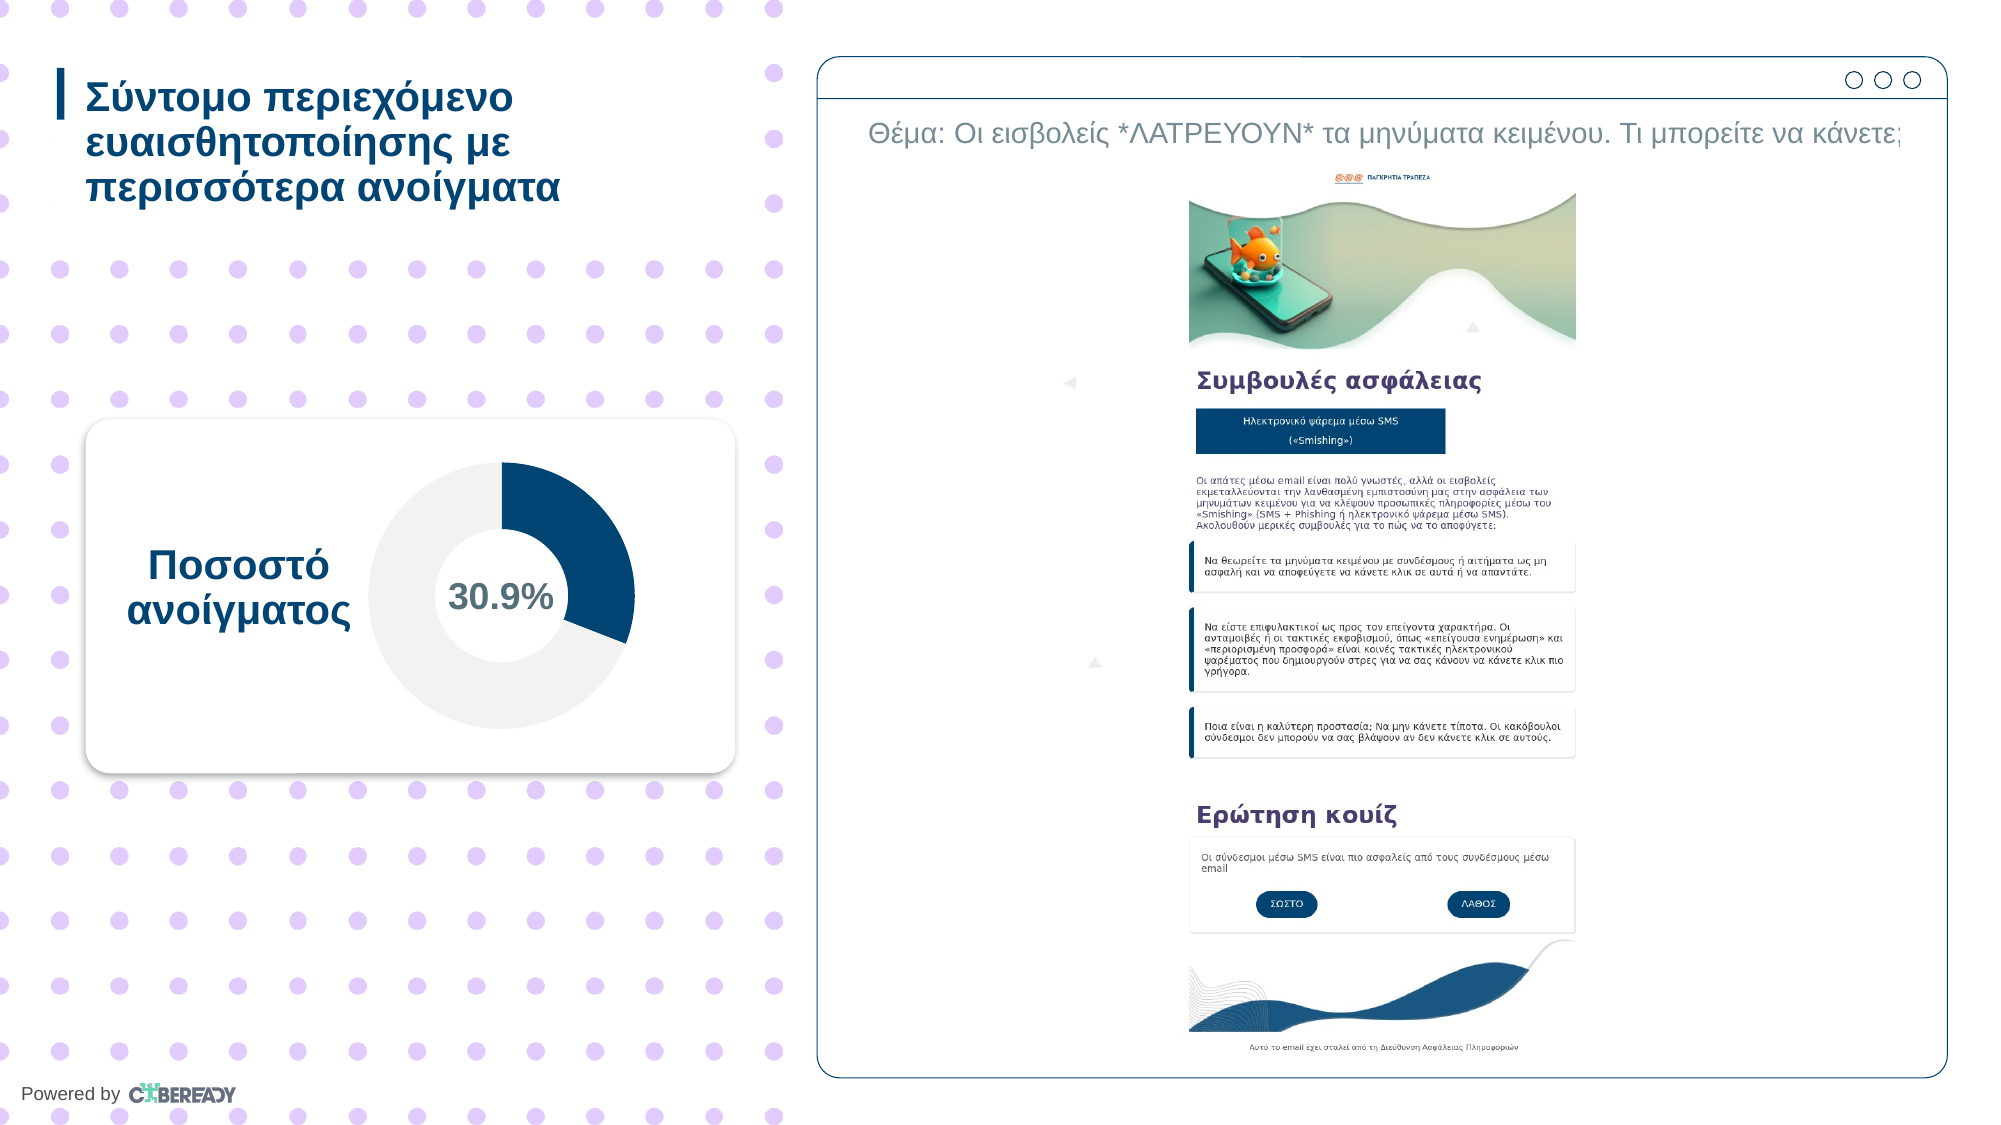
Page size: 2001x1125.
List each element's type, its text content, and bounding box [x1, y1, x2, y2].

text_box Σύντομο περιεχόμενο ευαισθητοποίησης με περισσότερα ανοίγματα [70, 67, 719, 242]
picture [1026, 170, 1739, 1059]
chart [311, 456, 692, 735]
text_box [50, 48, 731, 245]
list Ποσοστό ανοίγματος [108, 438, 370, 738]
picture [0, 0, 783, 1125]
list Θέμα: Οι εισβολείς *ΛΑΤΡΕΥΟΥΝ* τα μηνύματα κειμένου. Τι μπορείτε να κάνετε; [868, 118, 1926, 151]
text_box [56, 67, 65, 121]
